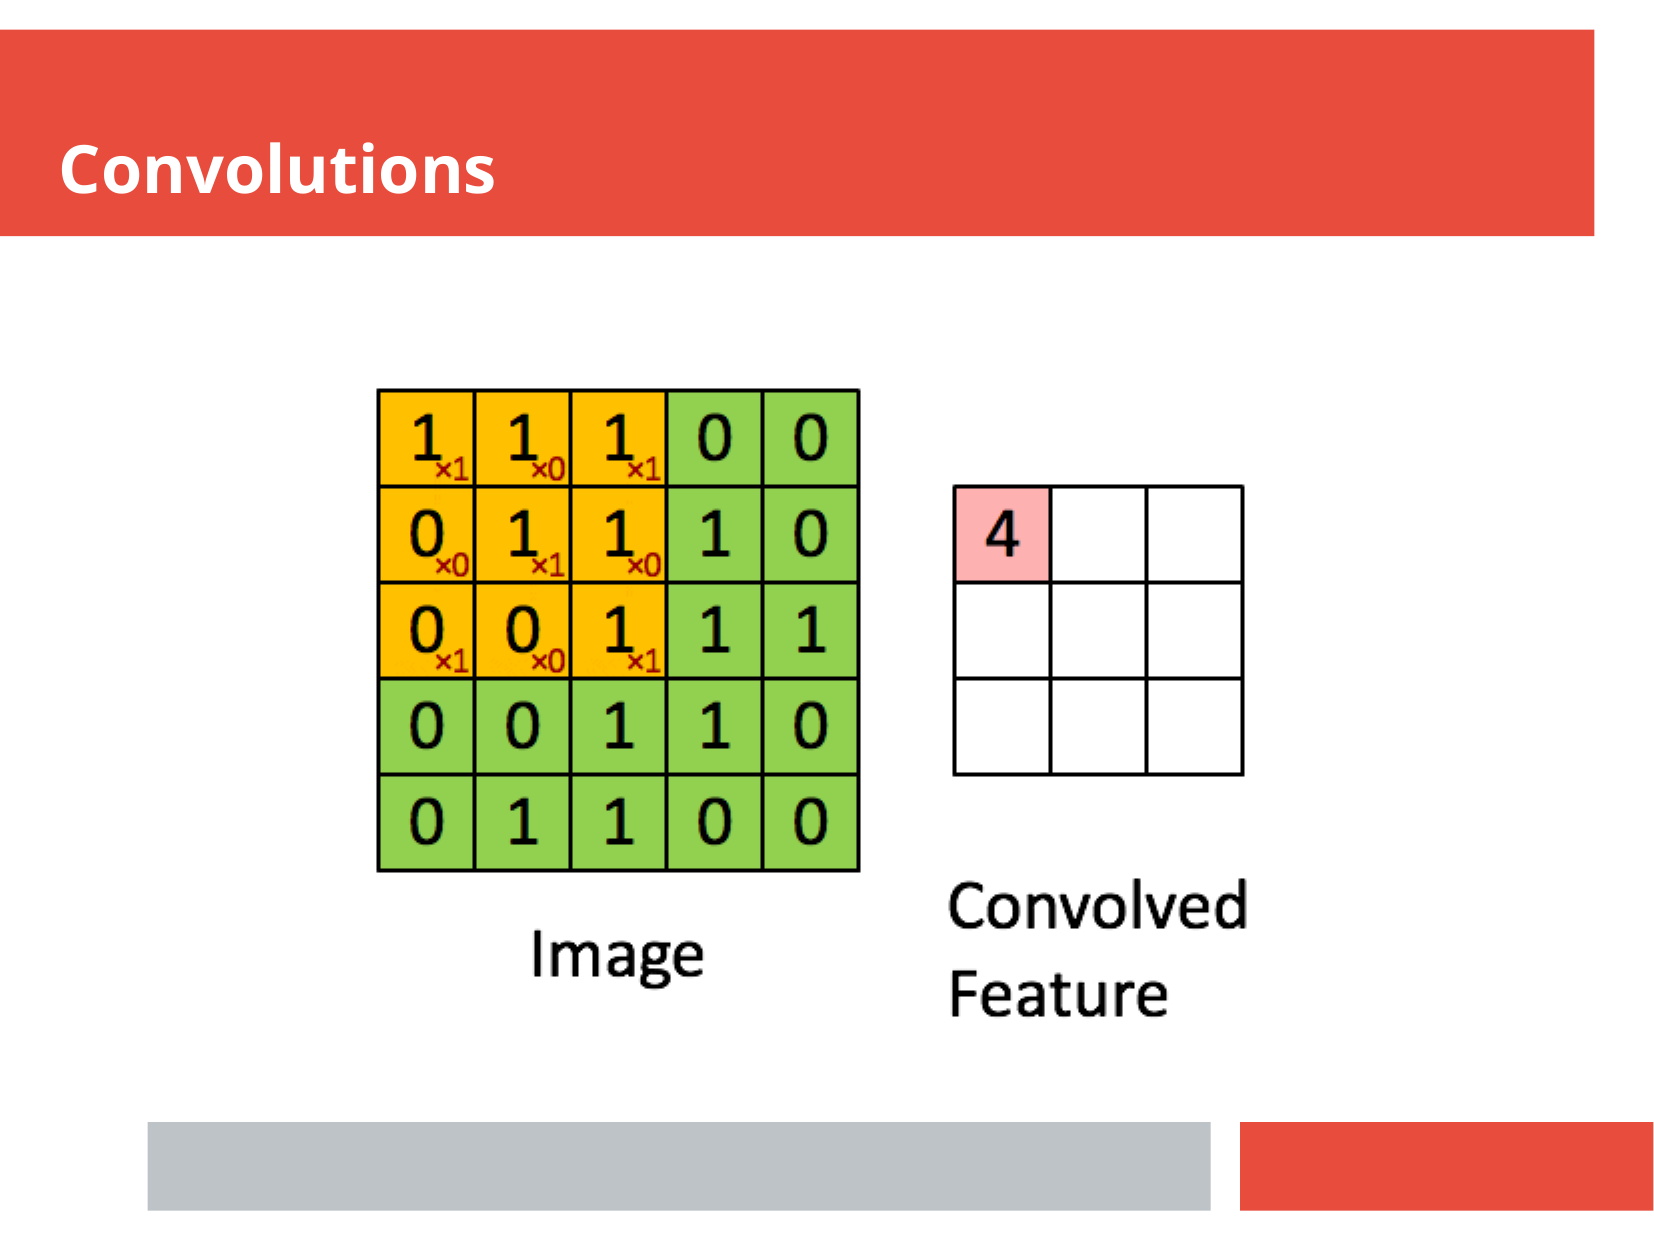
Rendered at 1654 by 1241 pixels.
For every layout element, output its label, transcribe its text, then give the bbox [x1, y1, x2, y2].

text_box Convolutions [59, 59, 1595, 207]
picture [282, 295, 1335, 1064]
